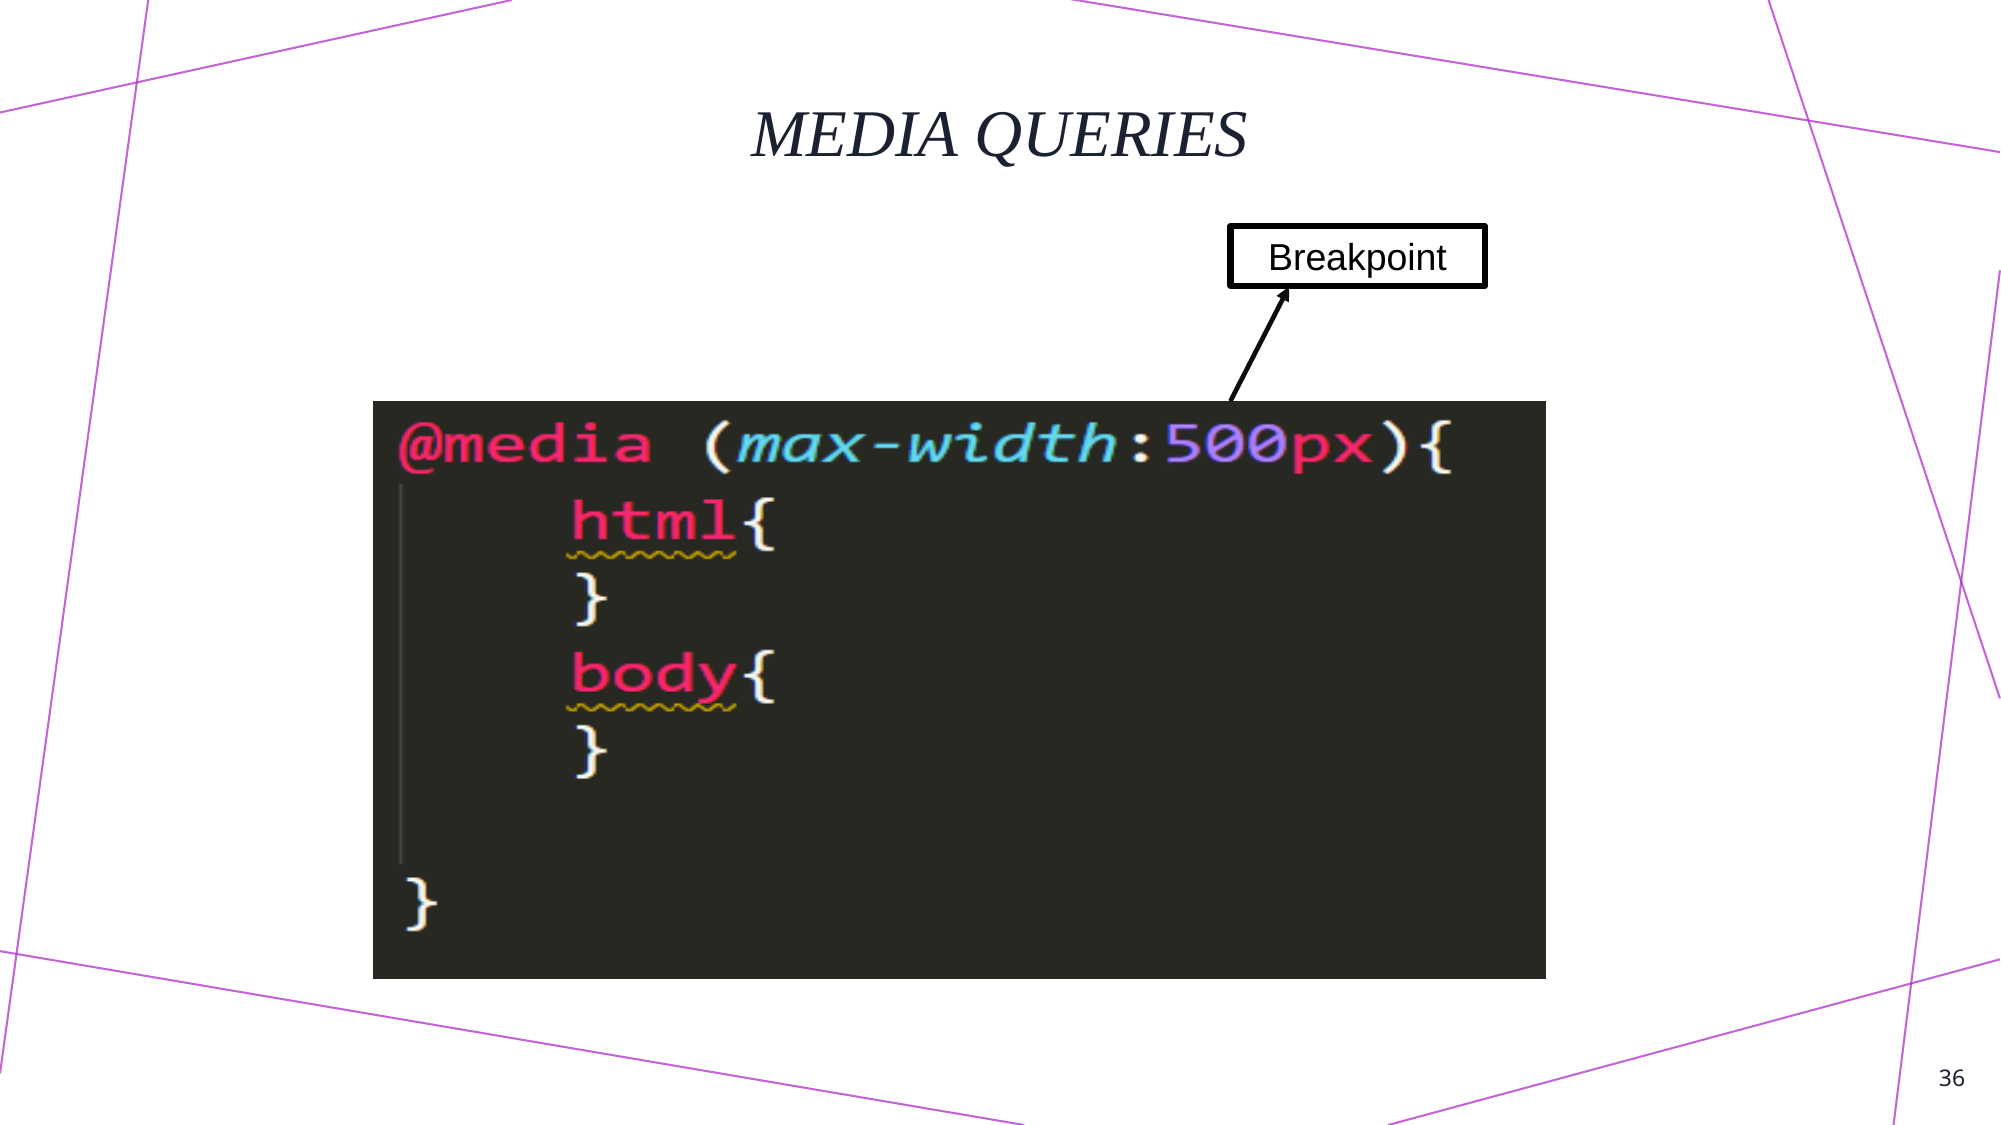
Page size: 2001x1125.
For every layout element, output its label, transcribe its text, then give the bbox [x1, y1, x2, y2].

title Media queries [585, 61, 1415, 209]
slide_number 36 [1903, 1049, 1981, 1110]
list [373, 401, 1546, 979]
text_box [1230, 286, 1290, 402]
text_box Breakpoint [1230, 226, 1485, 286]
